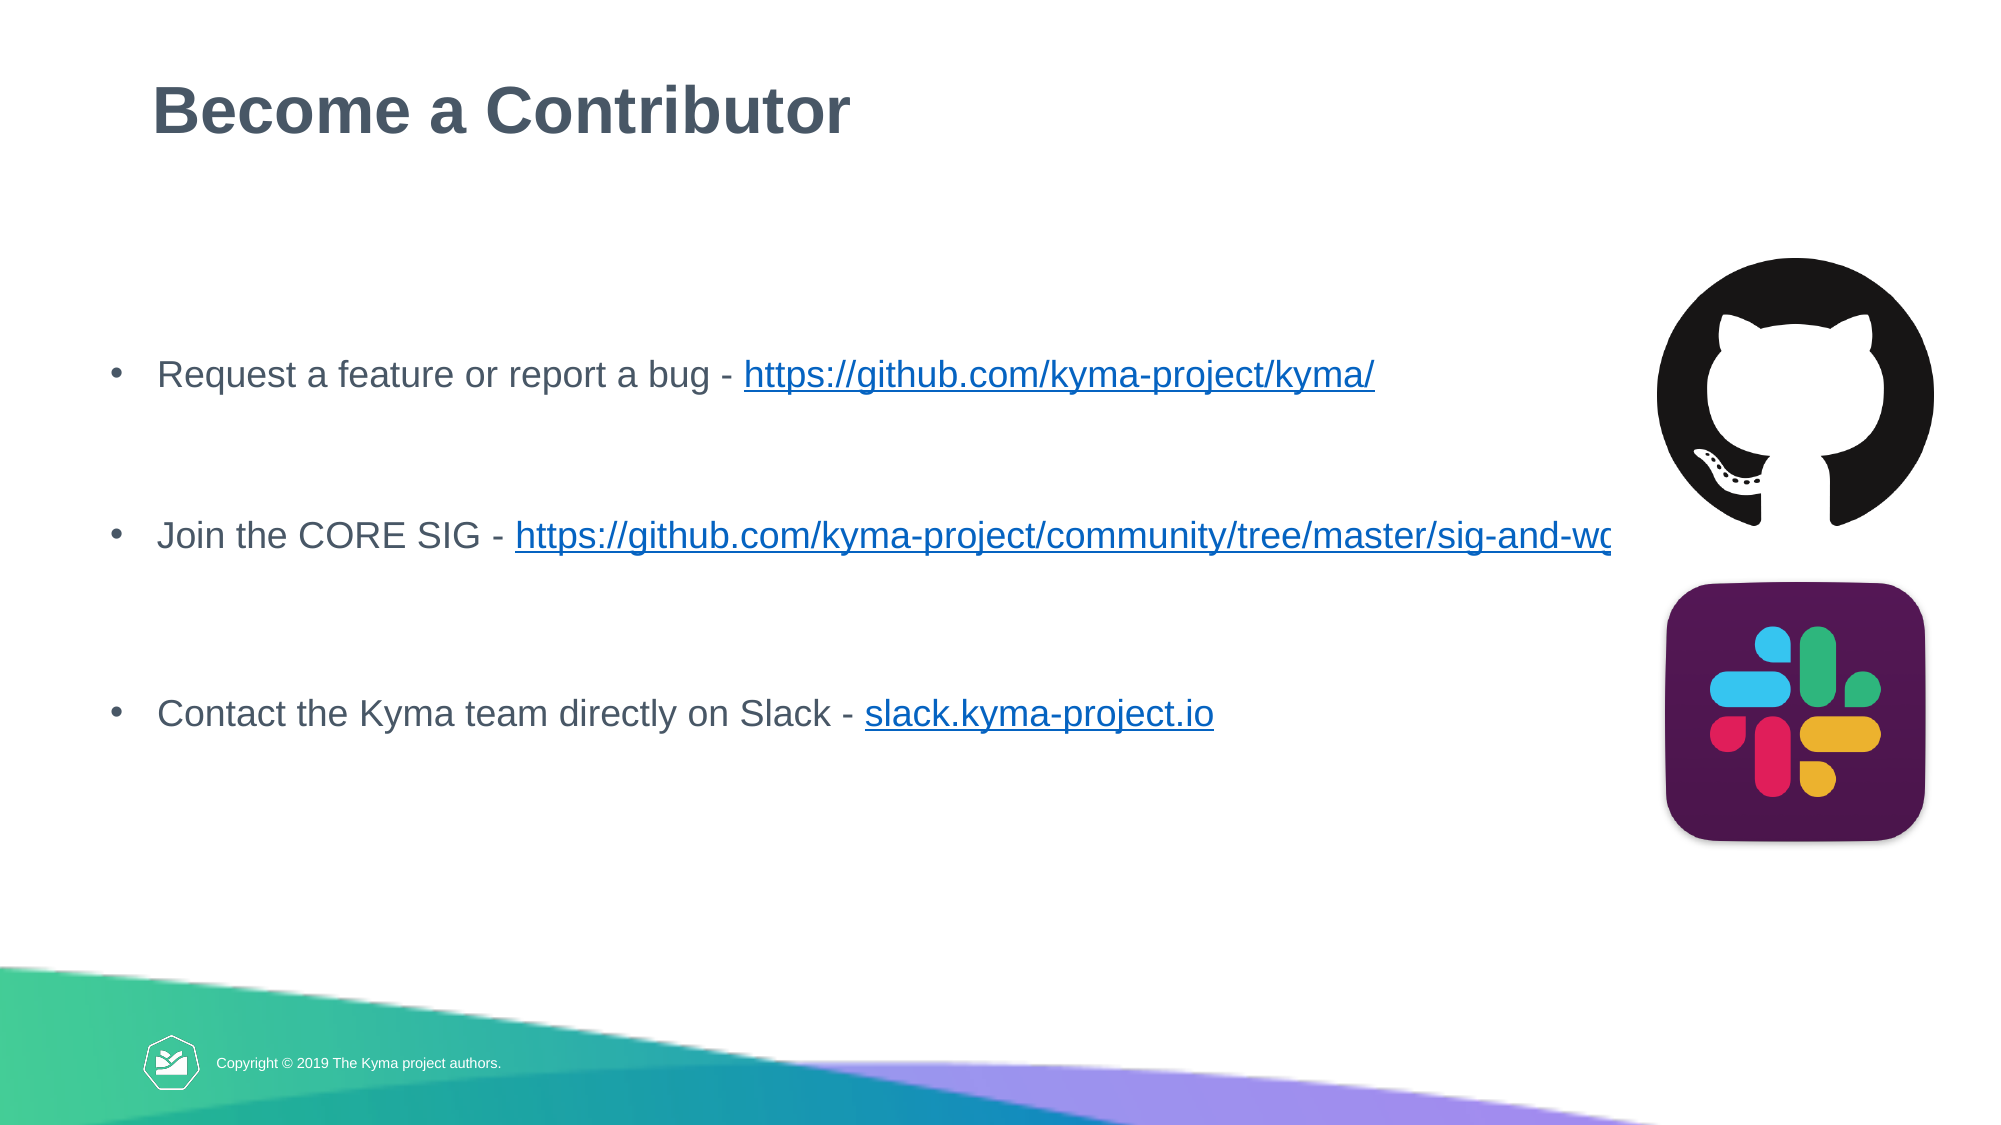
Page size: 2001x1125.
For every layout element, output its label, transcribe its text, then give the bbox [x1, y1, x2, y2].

picture [0, 208, 2001, 1125]
title Become a Contributor [137, 59, 1863, 278]
text_box Contact the Kyma team directly on Slack - slack.kyma-project.io​ [95, 681, 1564, 742]
text_box Request a feature or report a bug - https://github.com/kyma-project/kyma/ [95, 342, 1524, 403]
list Join the CORE SIG - https://github.com/kyma-project/community/tree/master/sig-and-wg/sig-core [95, 504, 1645, 861]
